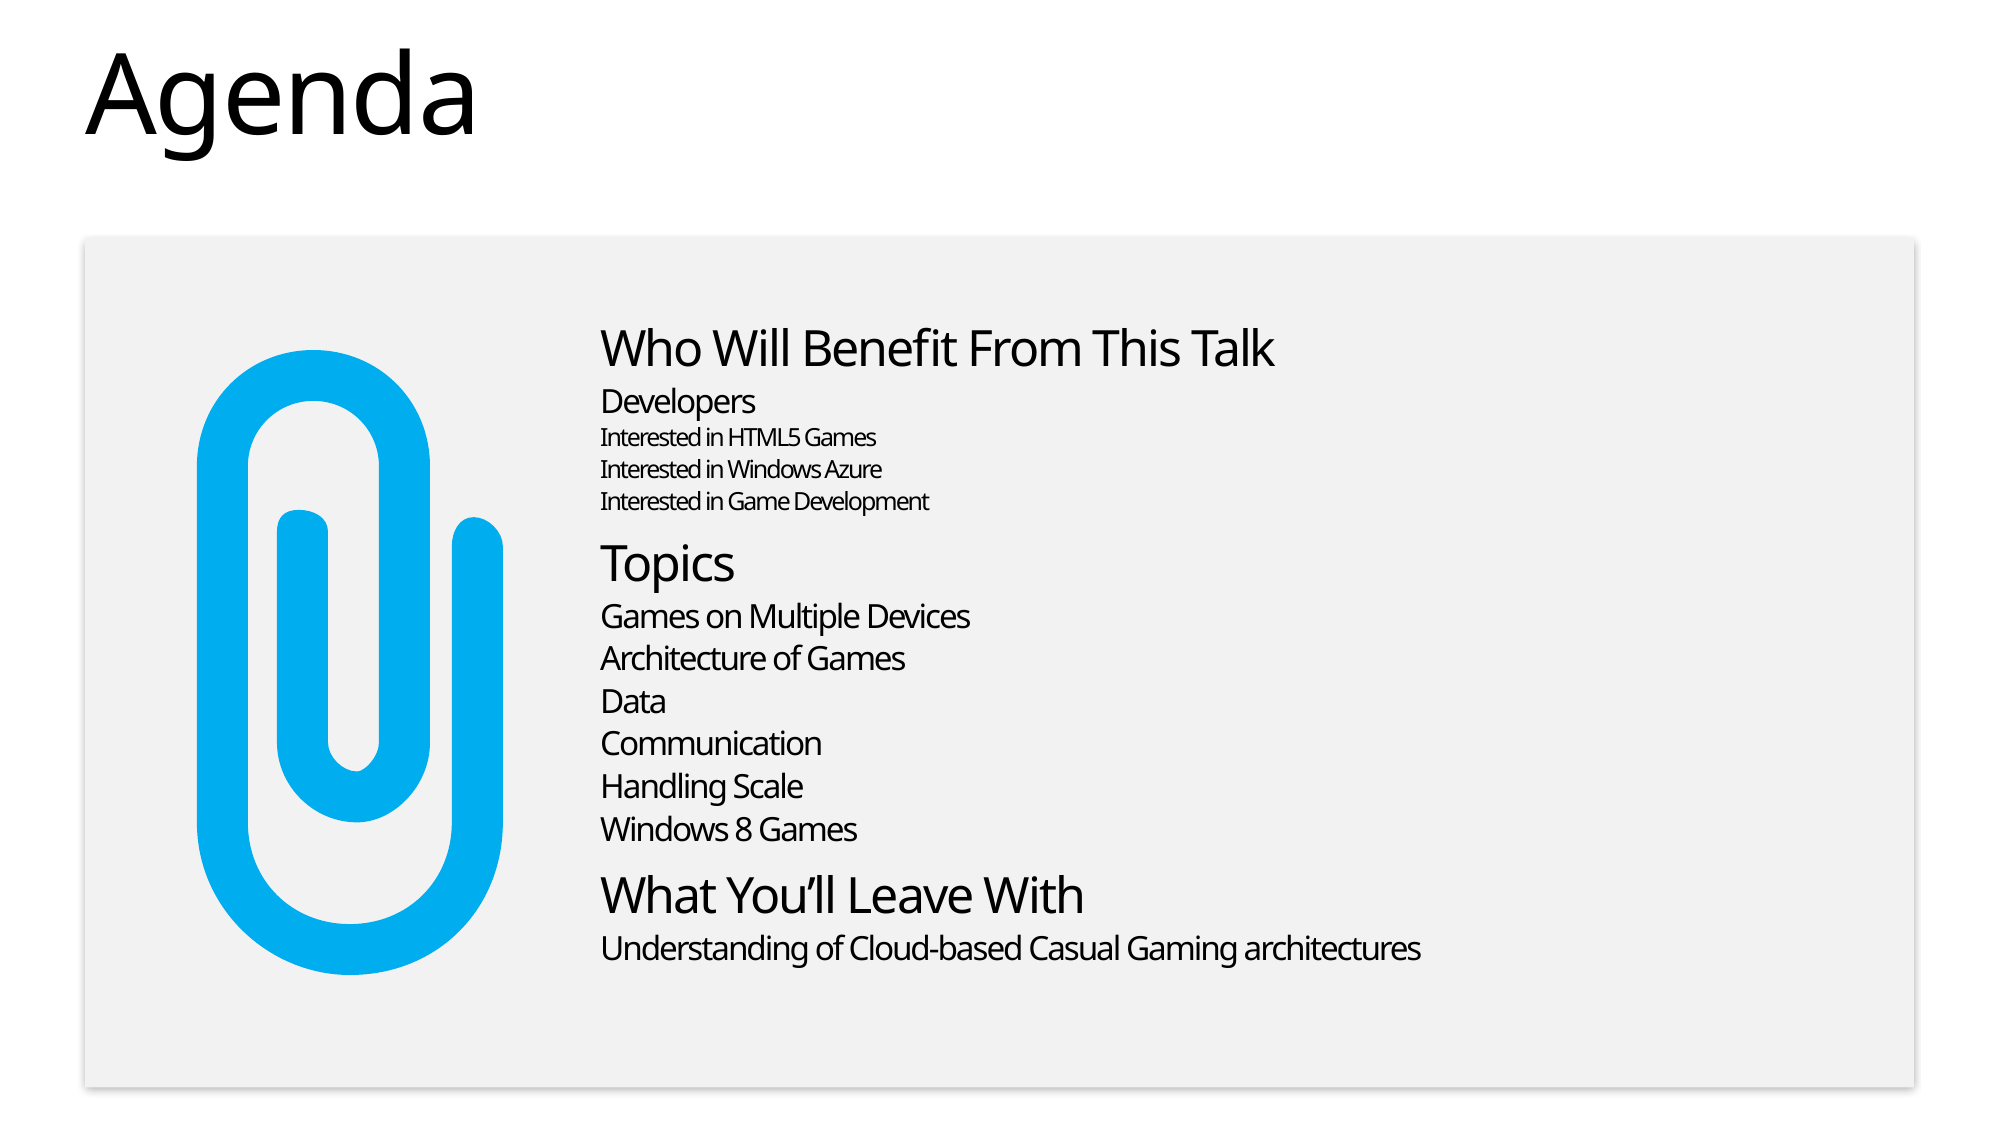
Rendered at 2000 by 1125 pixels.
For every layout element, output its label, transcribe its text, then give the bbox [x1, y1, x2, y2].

list Who Will Benefit From This Talk Developers Interested in HTML5 Games Interested in Windows Azure Interested in Game Development Topics Games on Multiple Devices Architecture of Games Data Communication Handling Scale Windows 8 Games What You’ll Leave With Understanding of Cloud-based Casual Gaming architectures [569, 265, 1710, 1060]
title Agenda [85, 37, 1914, 161]
